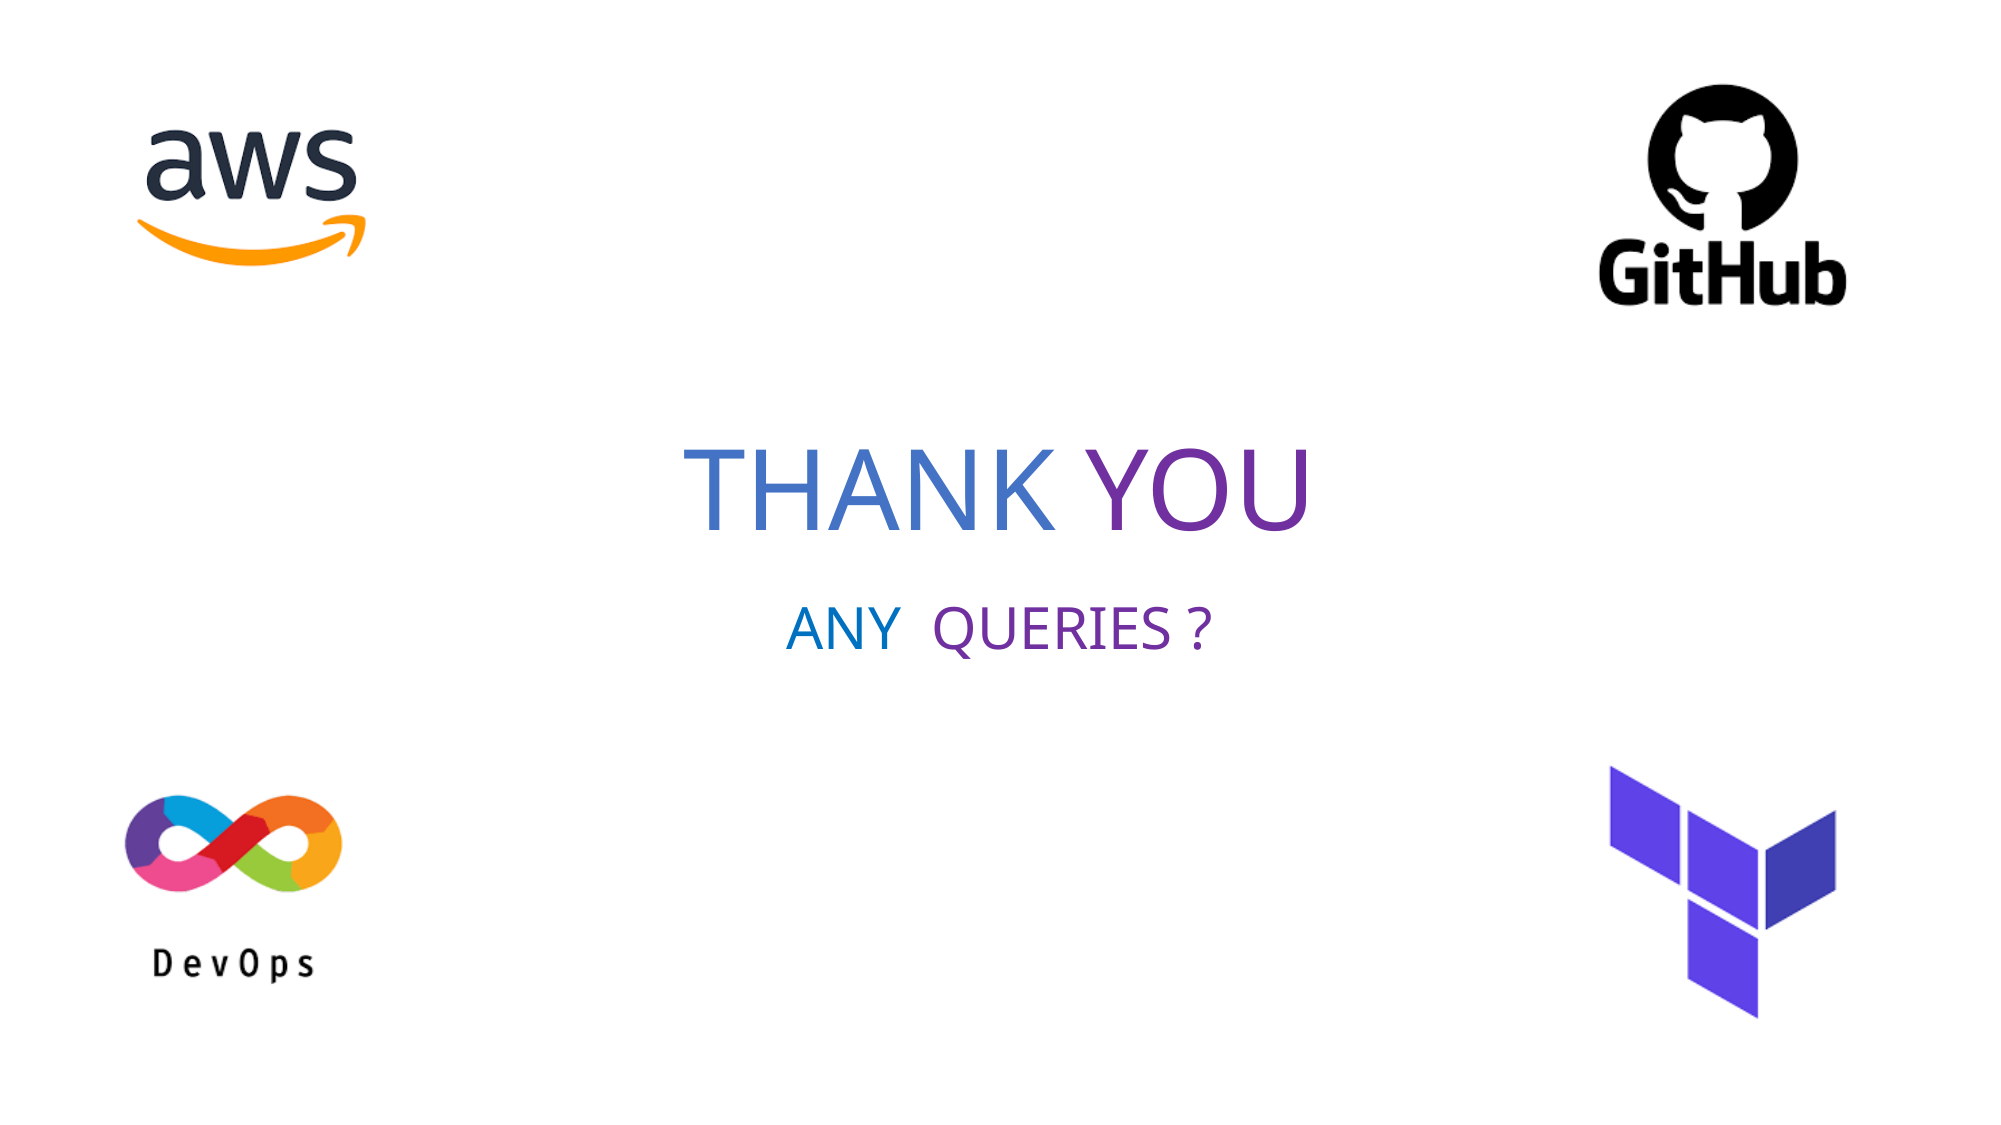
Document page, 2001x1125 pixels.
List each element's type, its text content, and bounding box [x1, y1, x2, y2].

picture [1520, 740, 1926, 1044]
picture [74, 739, 381, 1053]
text_box ANY QUERIES ? [520, 591, 1479, 687]
text_box THANK YOU [570, 410, 1430, 561]
picture [98, 96, 405, 300]
picture [1520, 81, 1926, 309]
